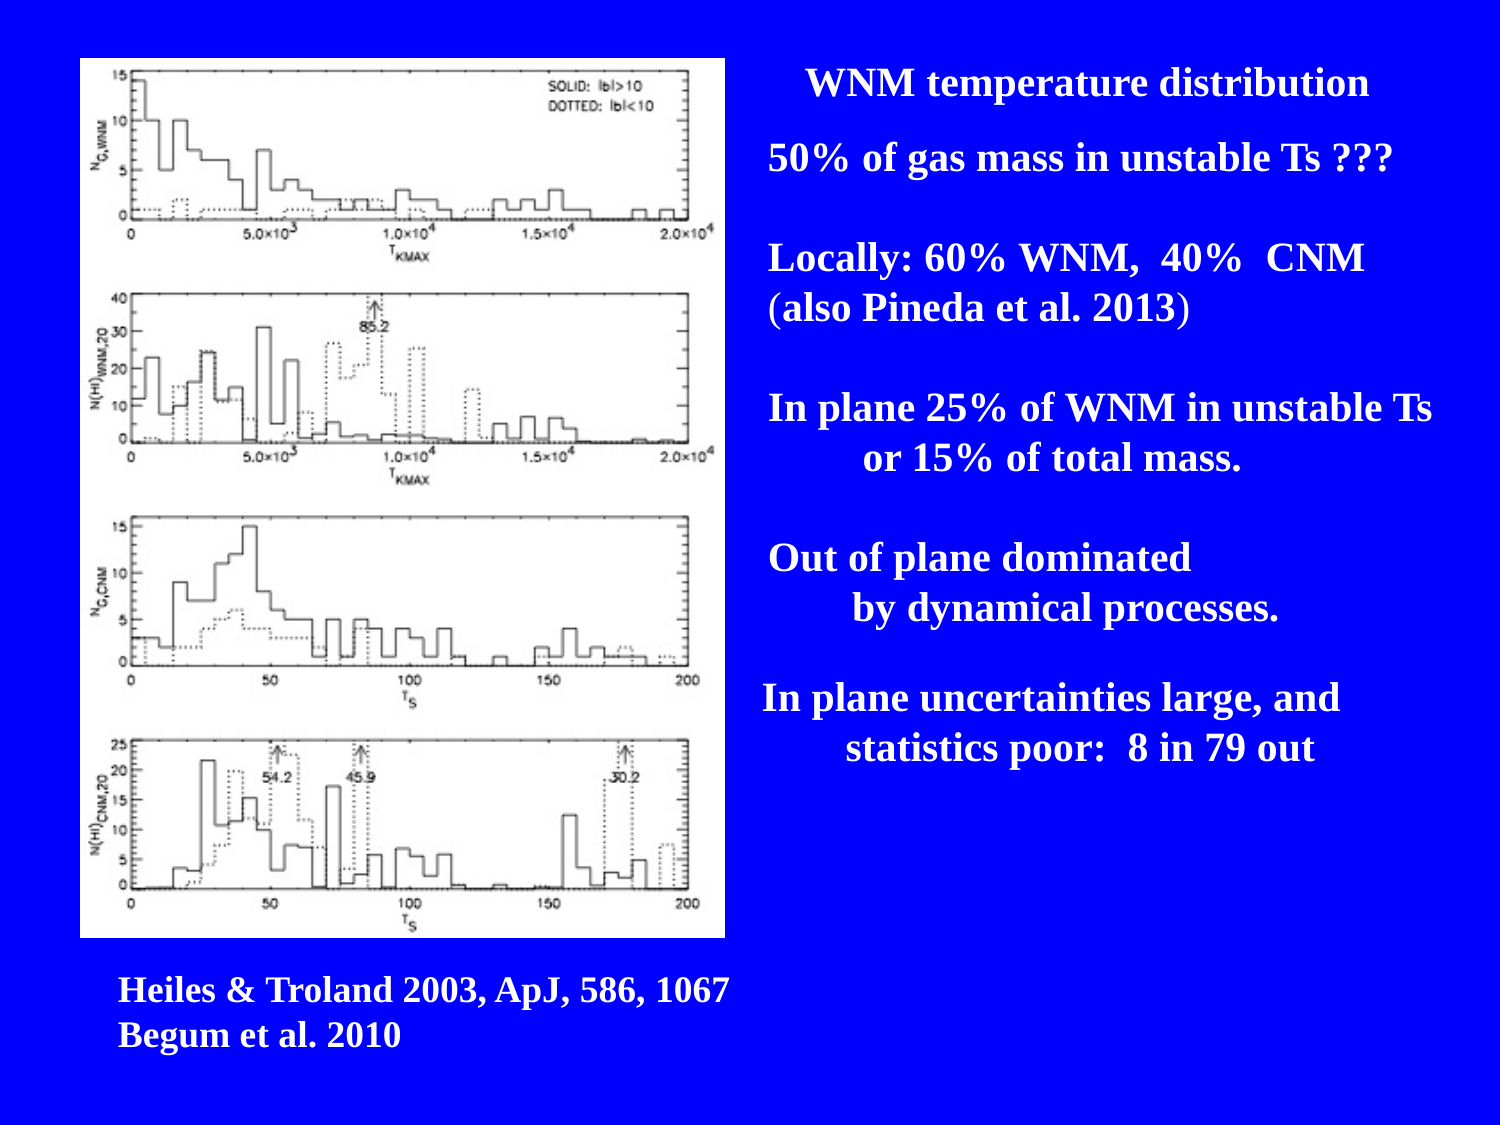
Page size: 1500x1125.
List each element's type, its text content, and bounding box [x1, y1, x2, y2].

text_box Heiles & Troland 2003, ApJ, 586, 1067 Begum et al. 2010 [103, 957, 746, 1062]
text_box In plane uncertainties large, and statistics poor: 8 in 79 out [746, 662, 1367, 778]
picture [80, 58, 726, 938]
text_box WNM temperature distribution [789, 46, 1386, 112]
text_box 50% of gas mass in unstable Ts ??? Locally: 60% WNM, 40% CNM (also Pineda et al. 2013) In plane 25% of WNM in unstable Ts or 15% of total mass. Out of plane dominated by dynamical processes. [753, 81, 1449, 637]
